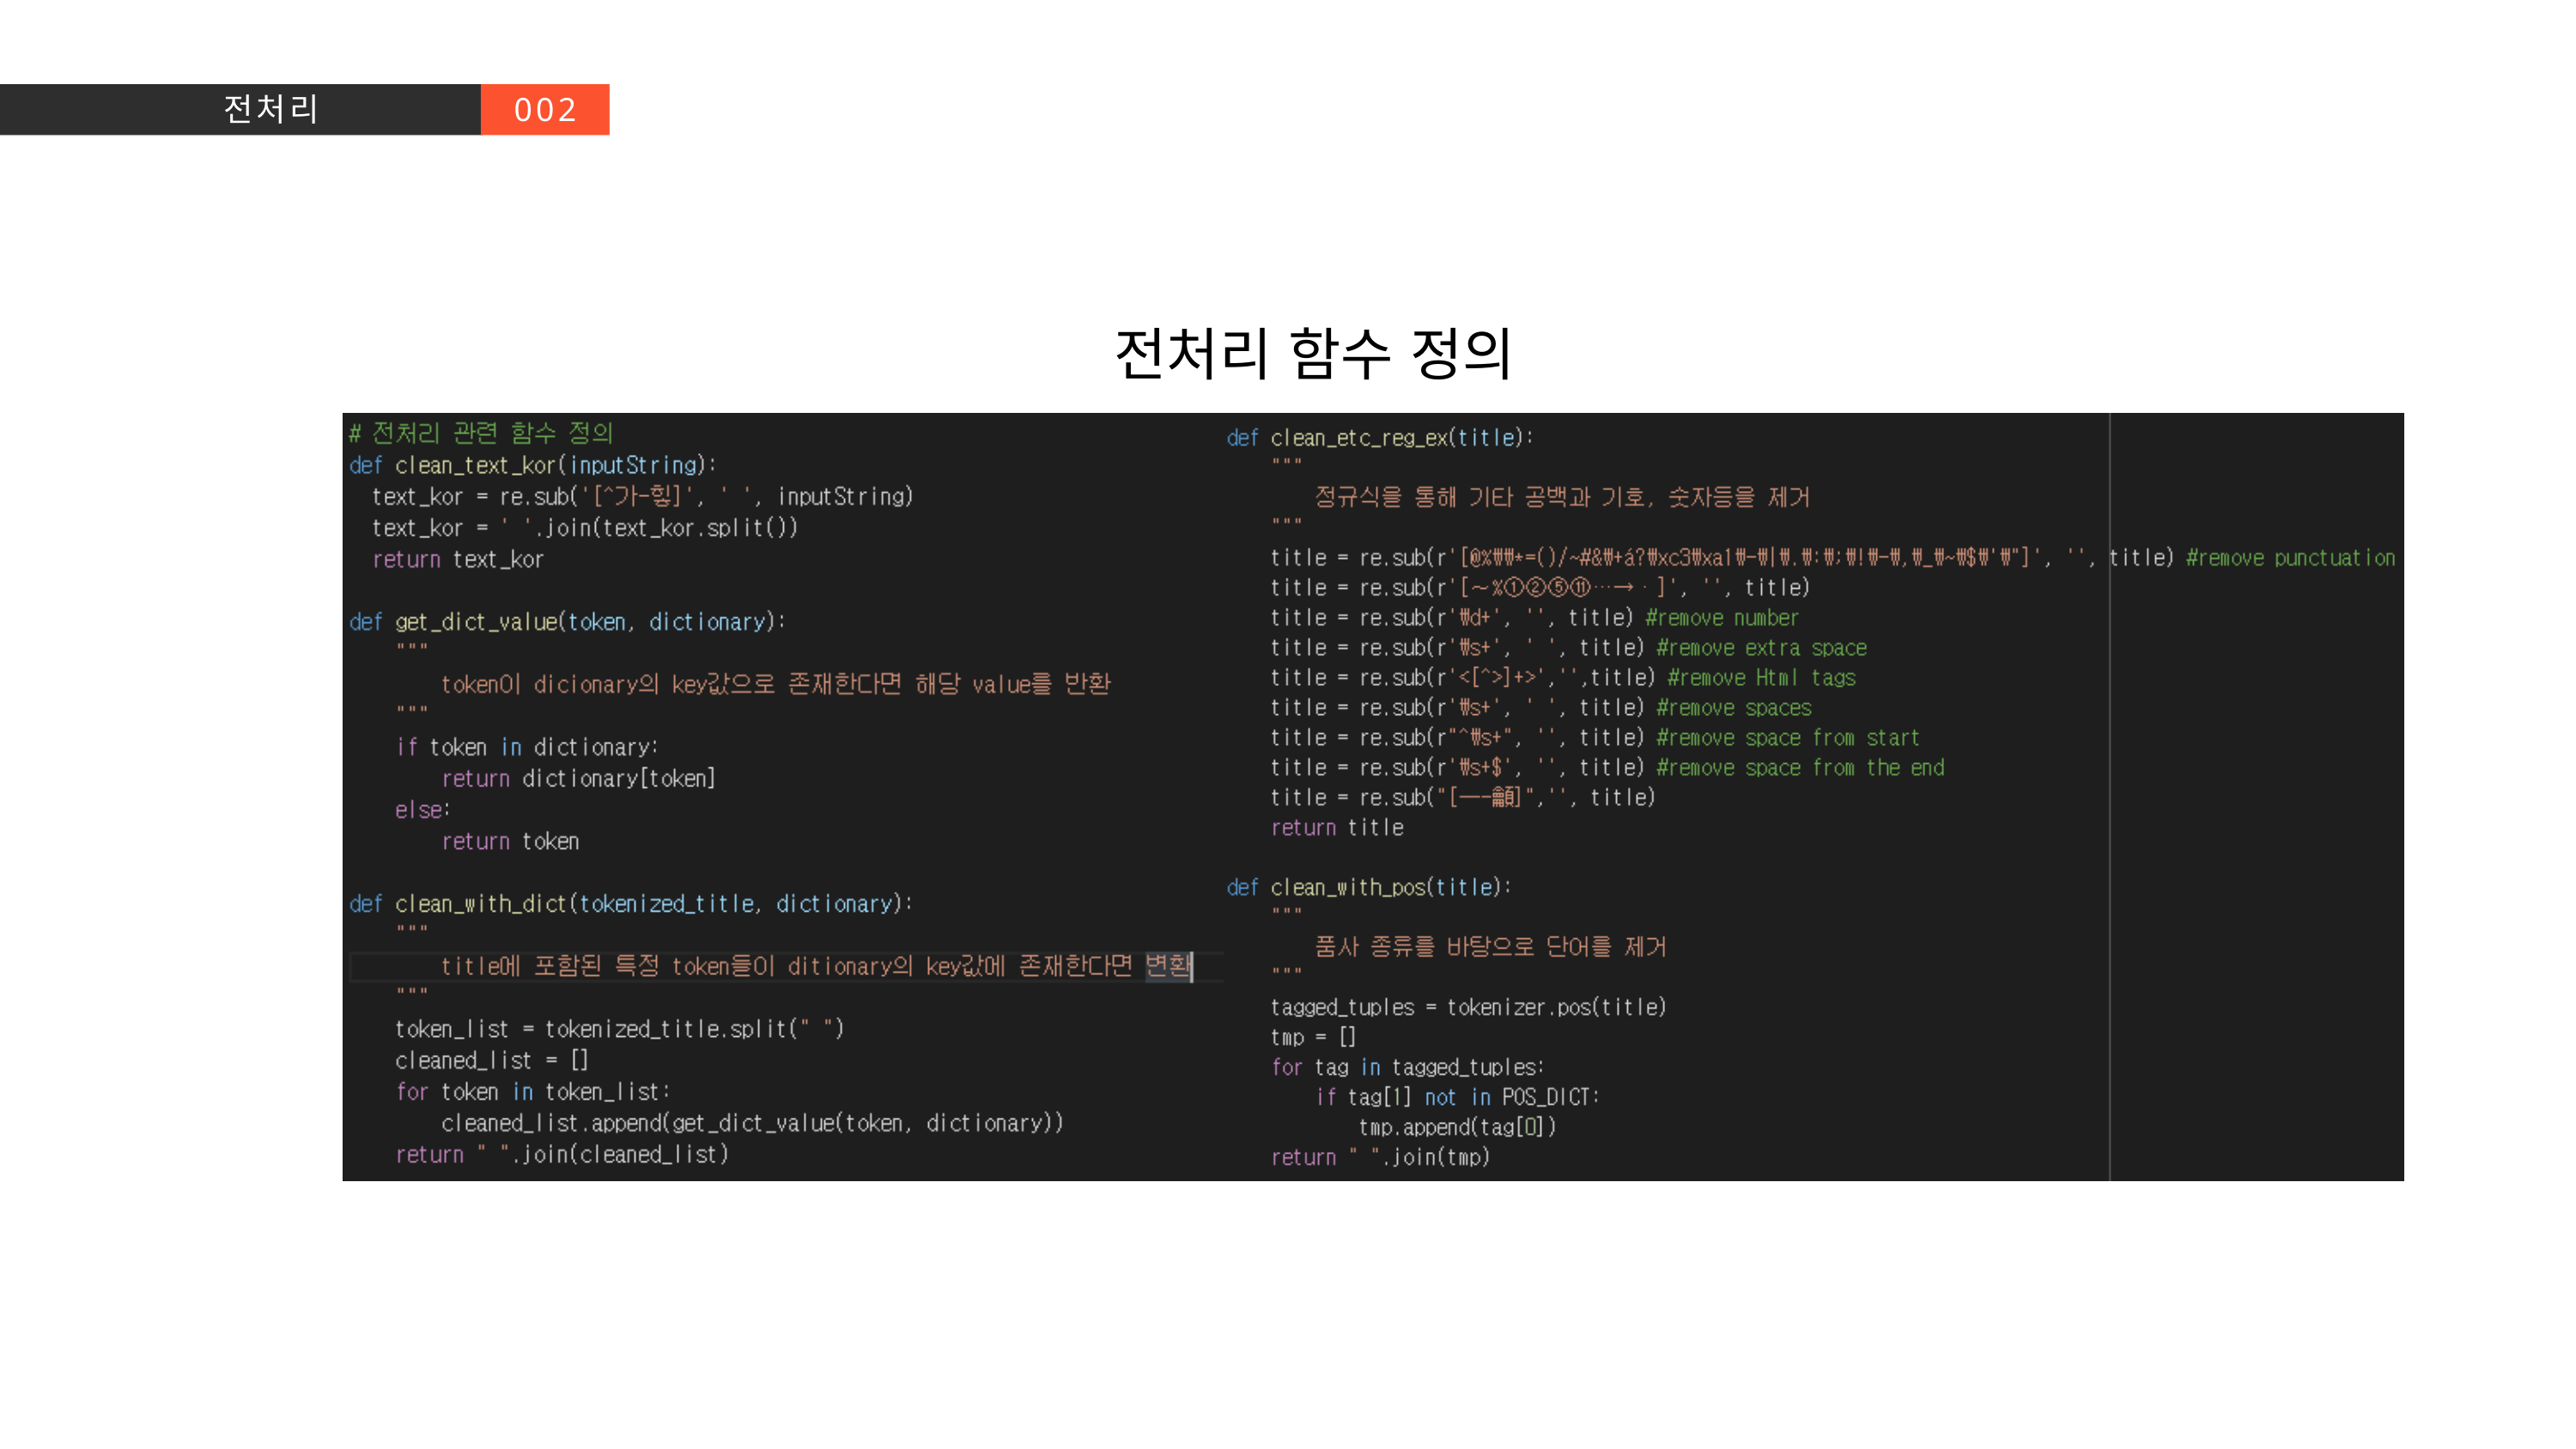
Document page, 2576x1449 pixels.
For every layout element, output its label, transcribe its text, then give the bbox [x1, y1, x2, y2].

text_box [343, 412, 2405, 1181]
text_box 전처리 함수 정의 [1101, 312, 1577, 394]
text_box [0, 82, 649, 137]
